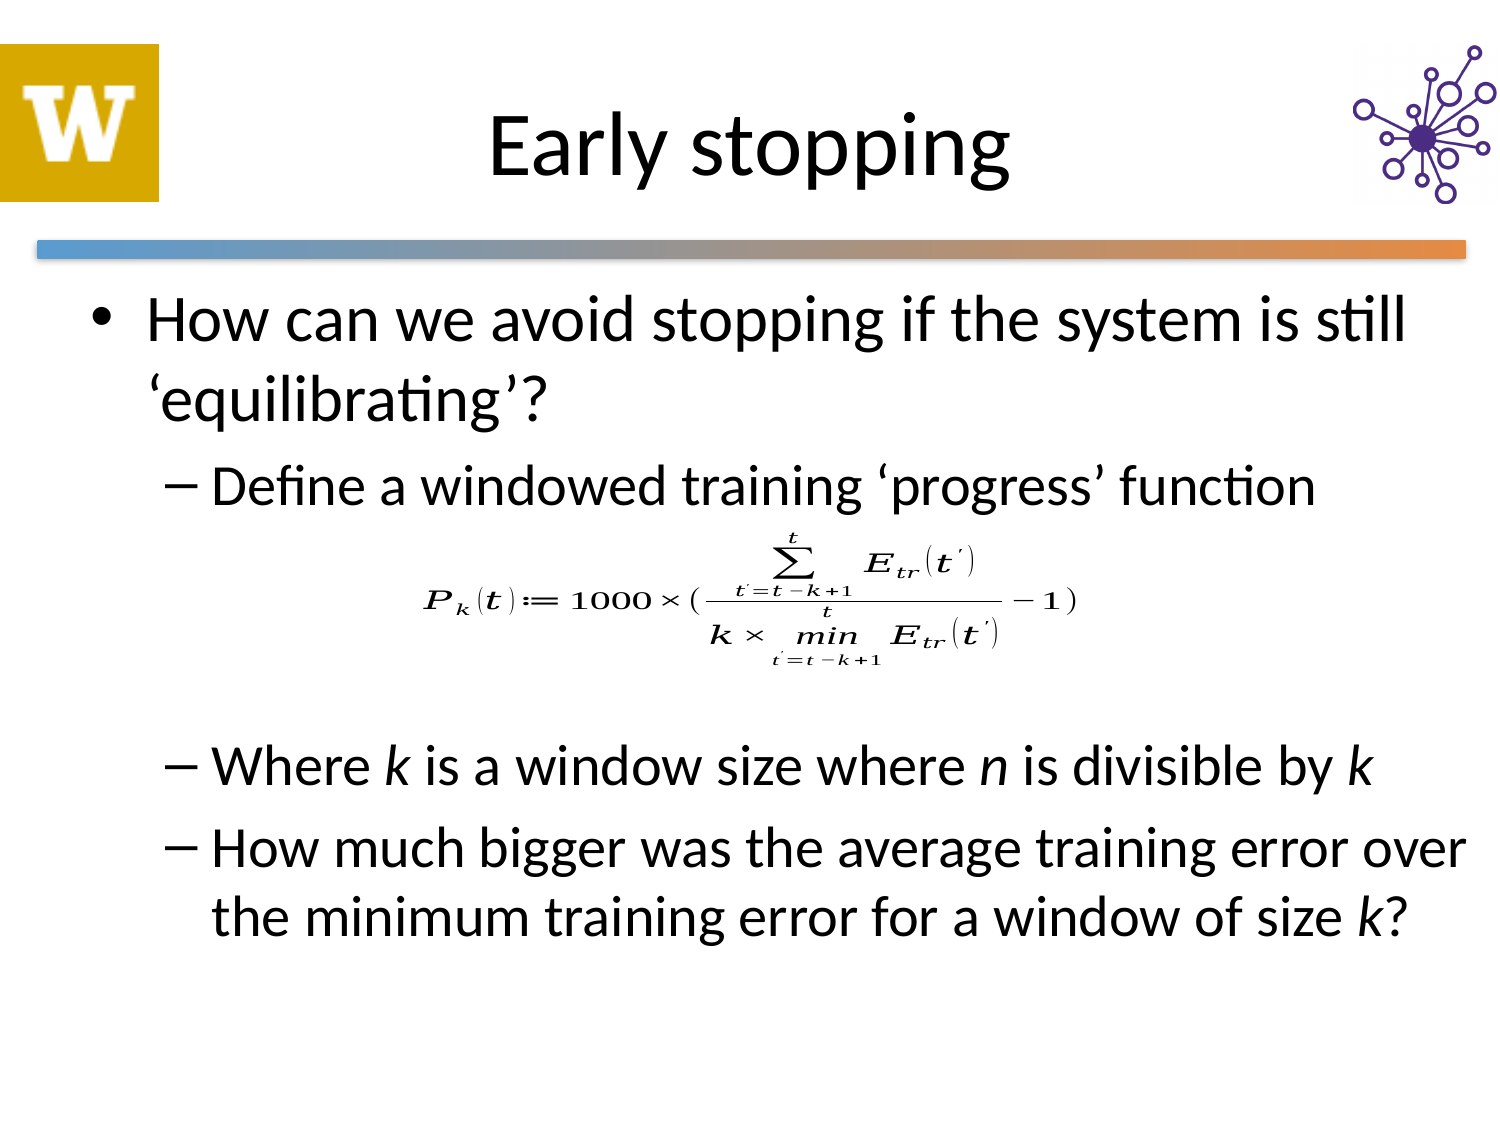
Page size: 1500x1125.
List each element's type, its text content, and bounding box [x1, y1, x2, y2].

picture [1425, 45, 1497, 204]
list How can we avoid stopping if the system is still ‘equilibrating’? Define a windowed training ‘progress’ function Where k is a window size where n is divisible by k How much bigger was the average training error over the minimum training error for a window of size k? [75, 267, 1500, 1108]
title Early stopping [75, 45, 1425, 233]
picture [0, 44, 159, 202]
